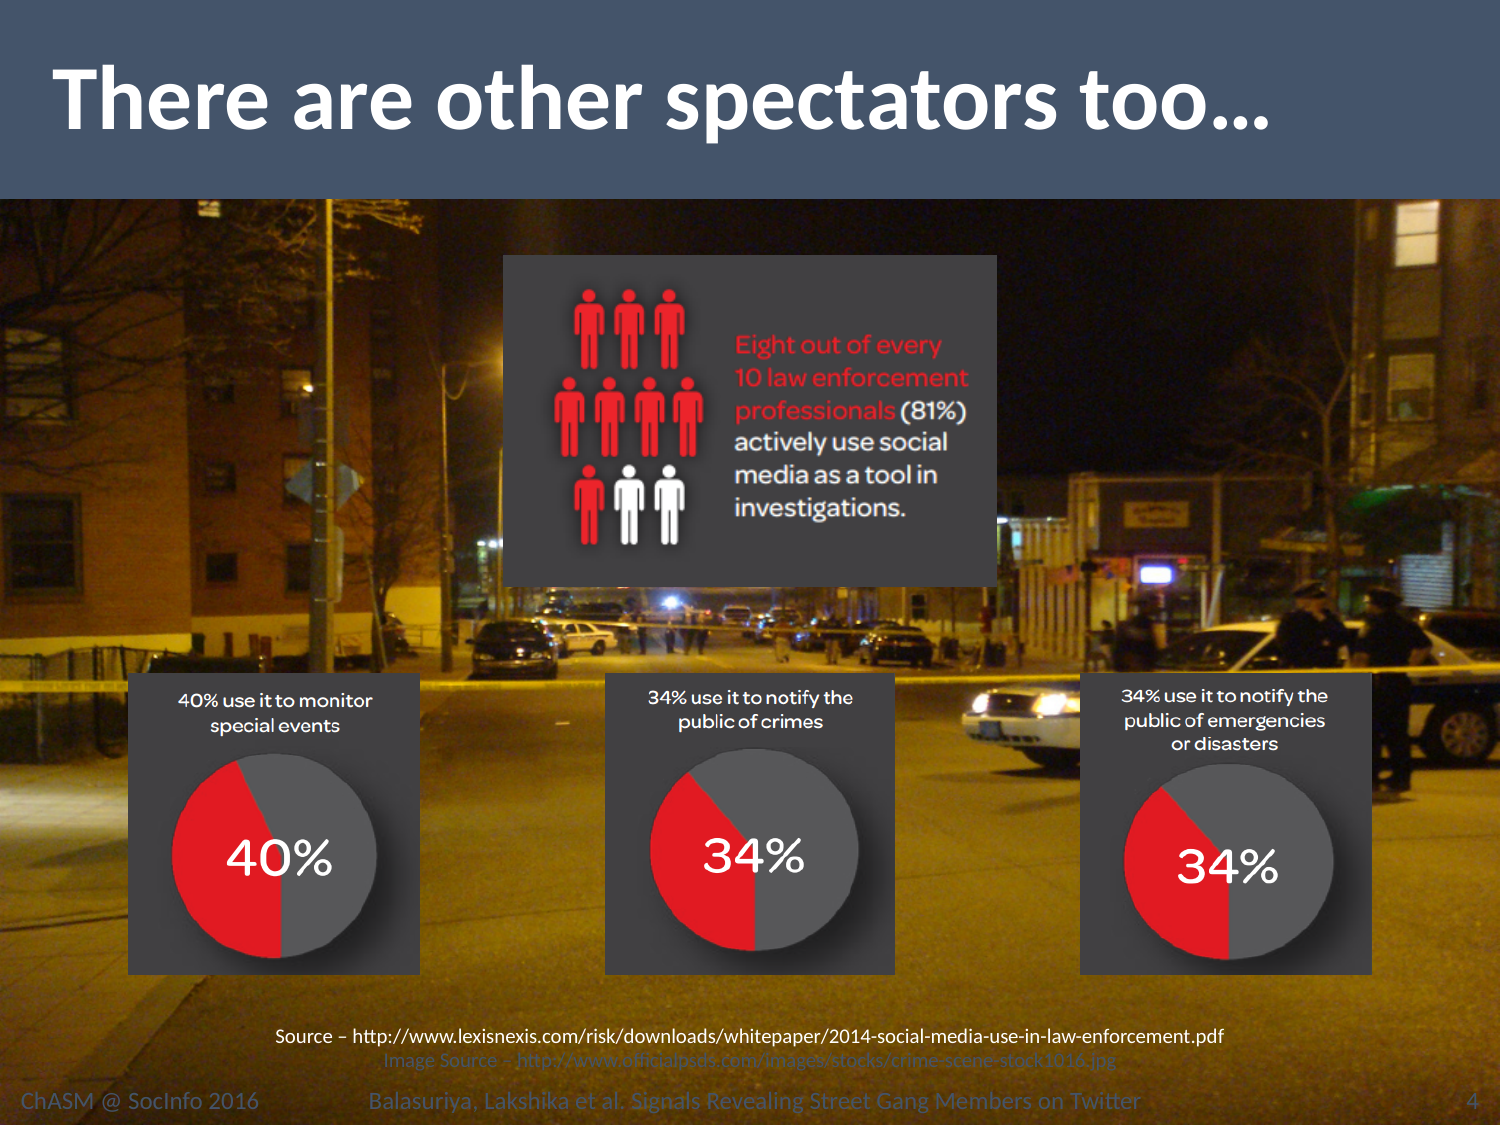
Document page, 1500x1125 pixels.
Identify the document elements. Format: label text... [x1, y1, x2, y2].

picture [0, 198, 1500, 1125]
title There are other spectators too… [0, 0, 1500, 198]
